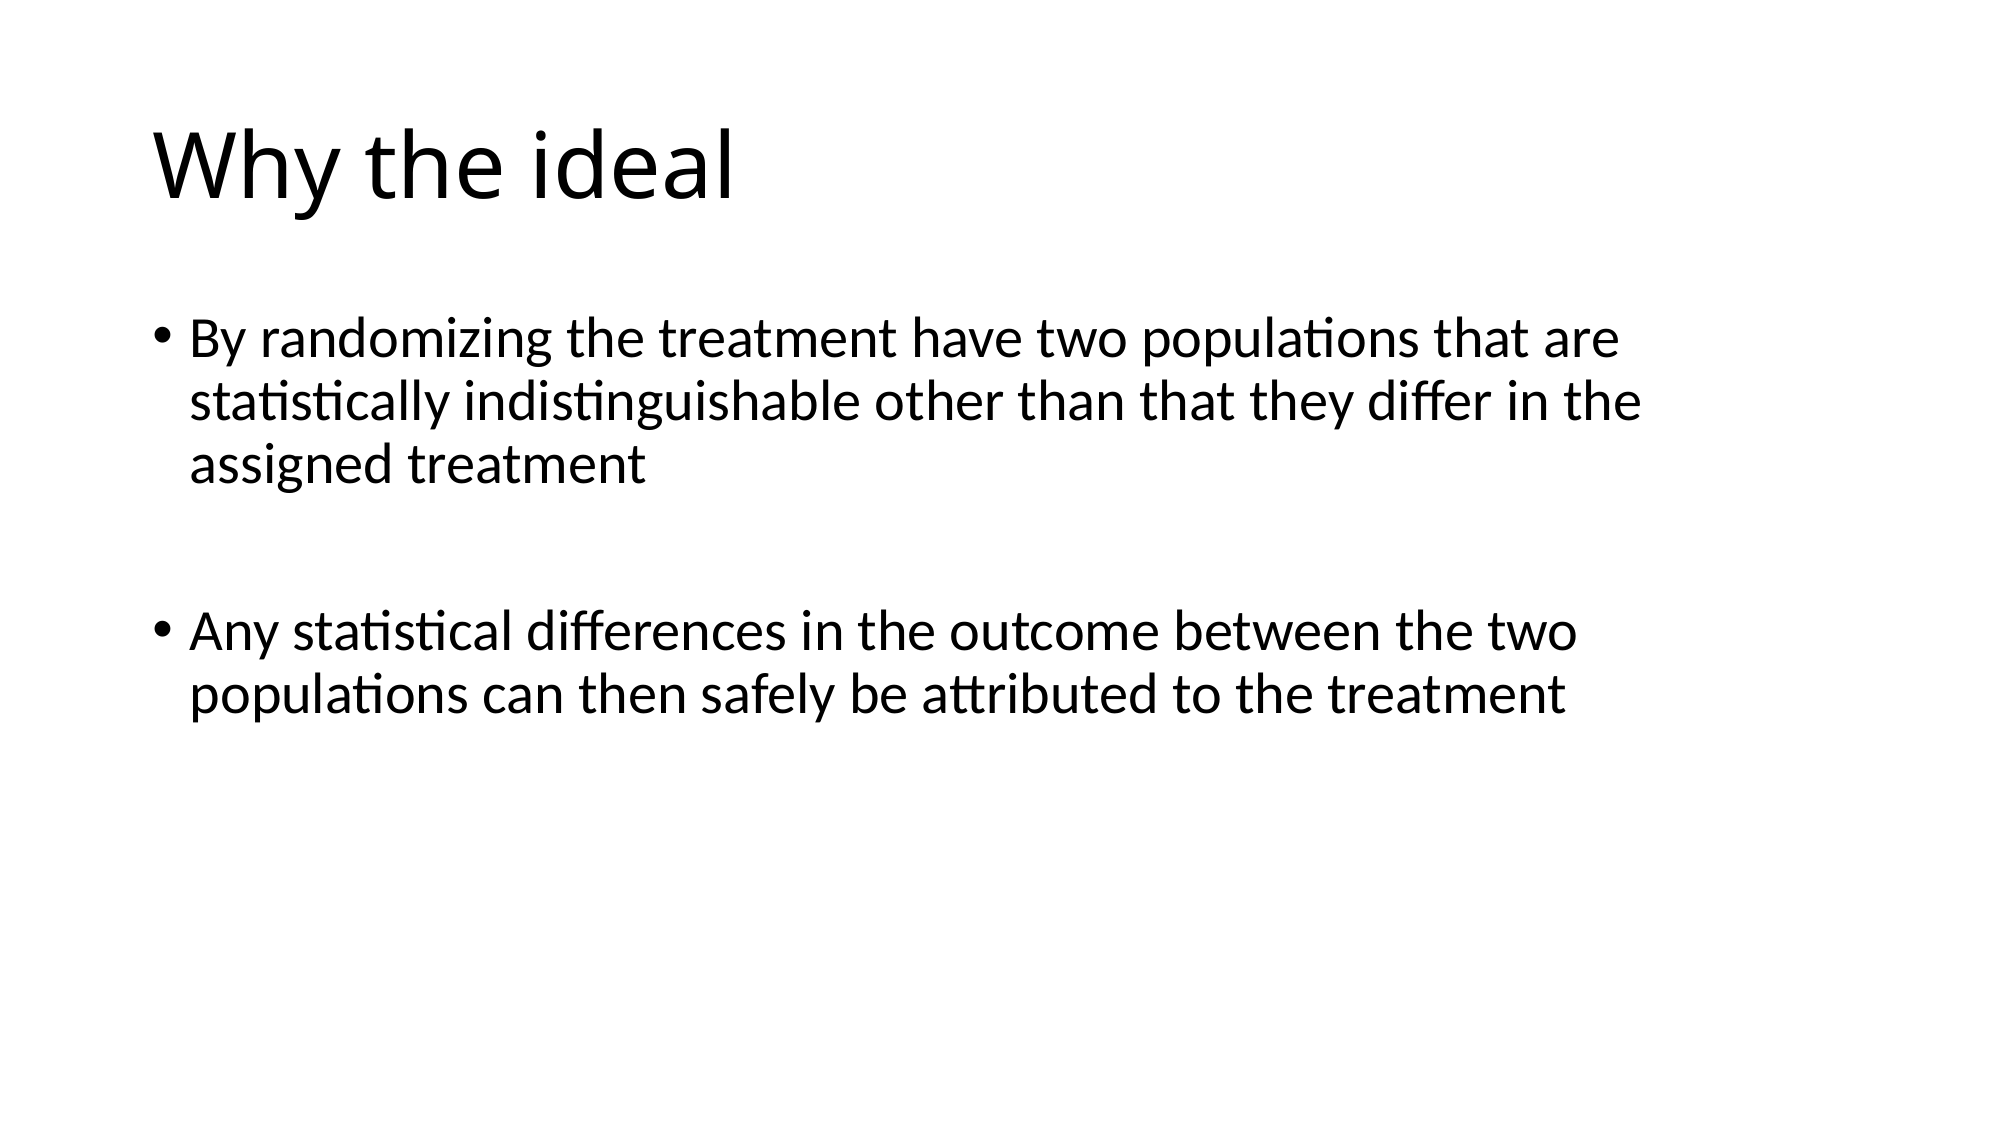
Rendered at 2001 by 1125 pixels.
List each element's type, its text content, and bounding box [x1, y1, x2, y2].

list By randomizing the treatment have two populations that are statistically indistinguishable other than that they differ in the assigned treatment Any statistical differences in the outcome between the two populations can then safely be attributed to the treatment [137, 299, 1863, 1014]
title Why the ideal [137, 59, 1863, 278]
